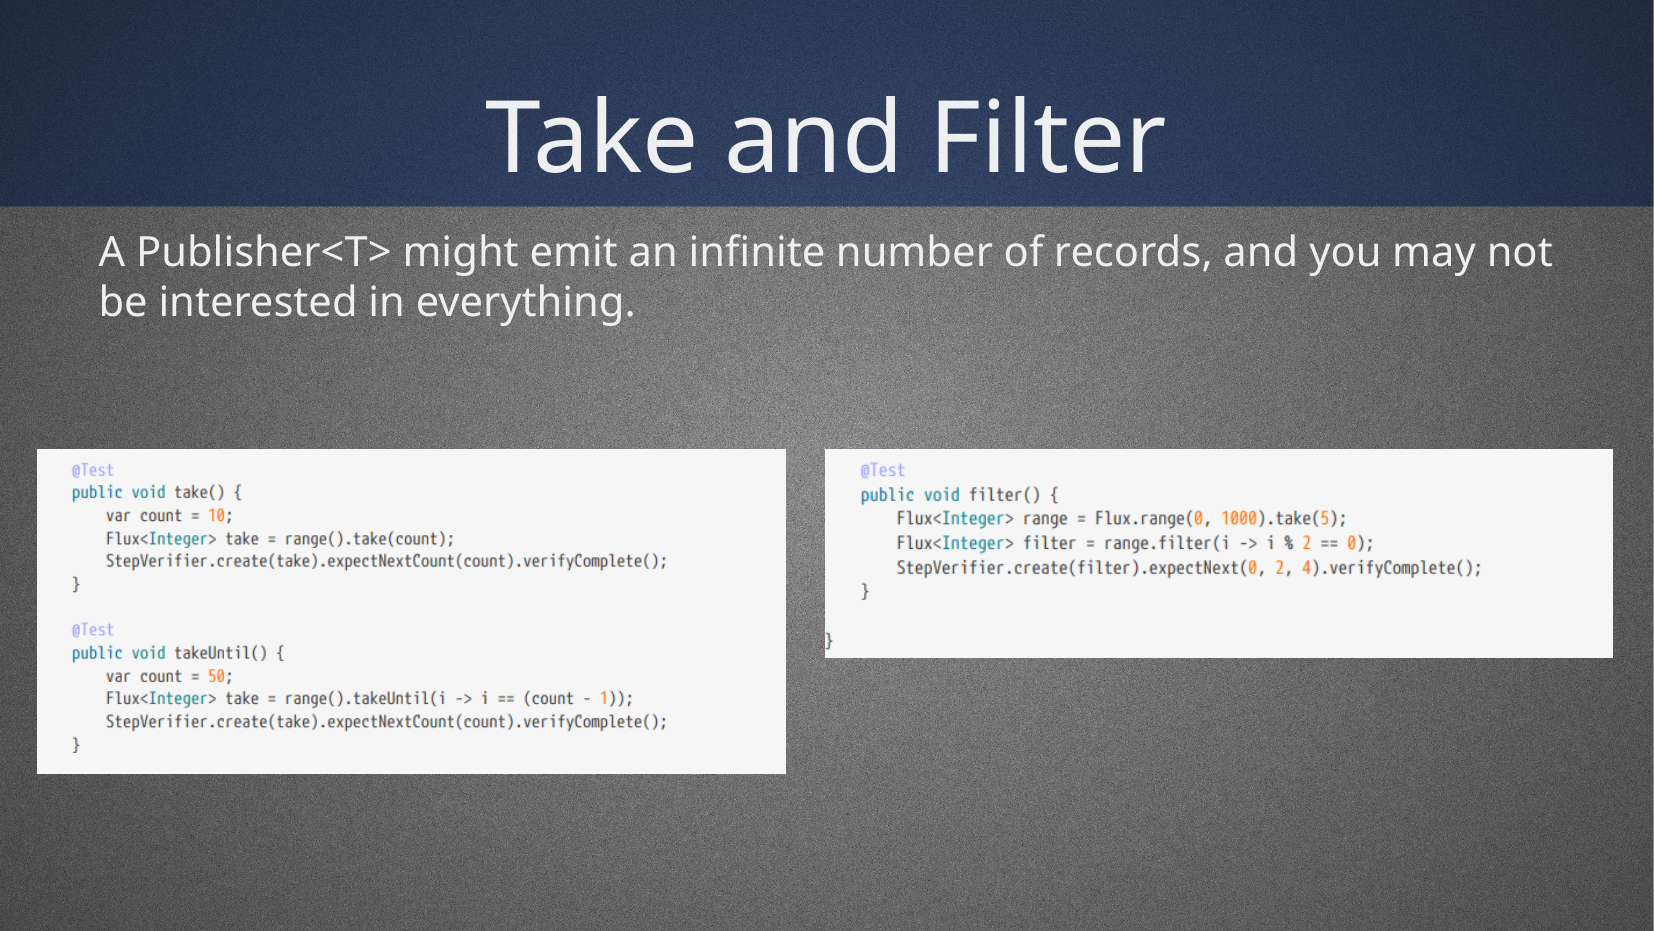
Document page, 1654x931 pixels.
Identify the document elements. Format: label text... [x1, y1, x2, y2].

text_box Take and Filter [88, 29, 1565, 236]
text_box A Publisher<T> might emit an infinite number of records, and you may not be interested in everything. [98, 224, 1575, 931]
picture [0, 0, 1654, 931]
